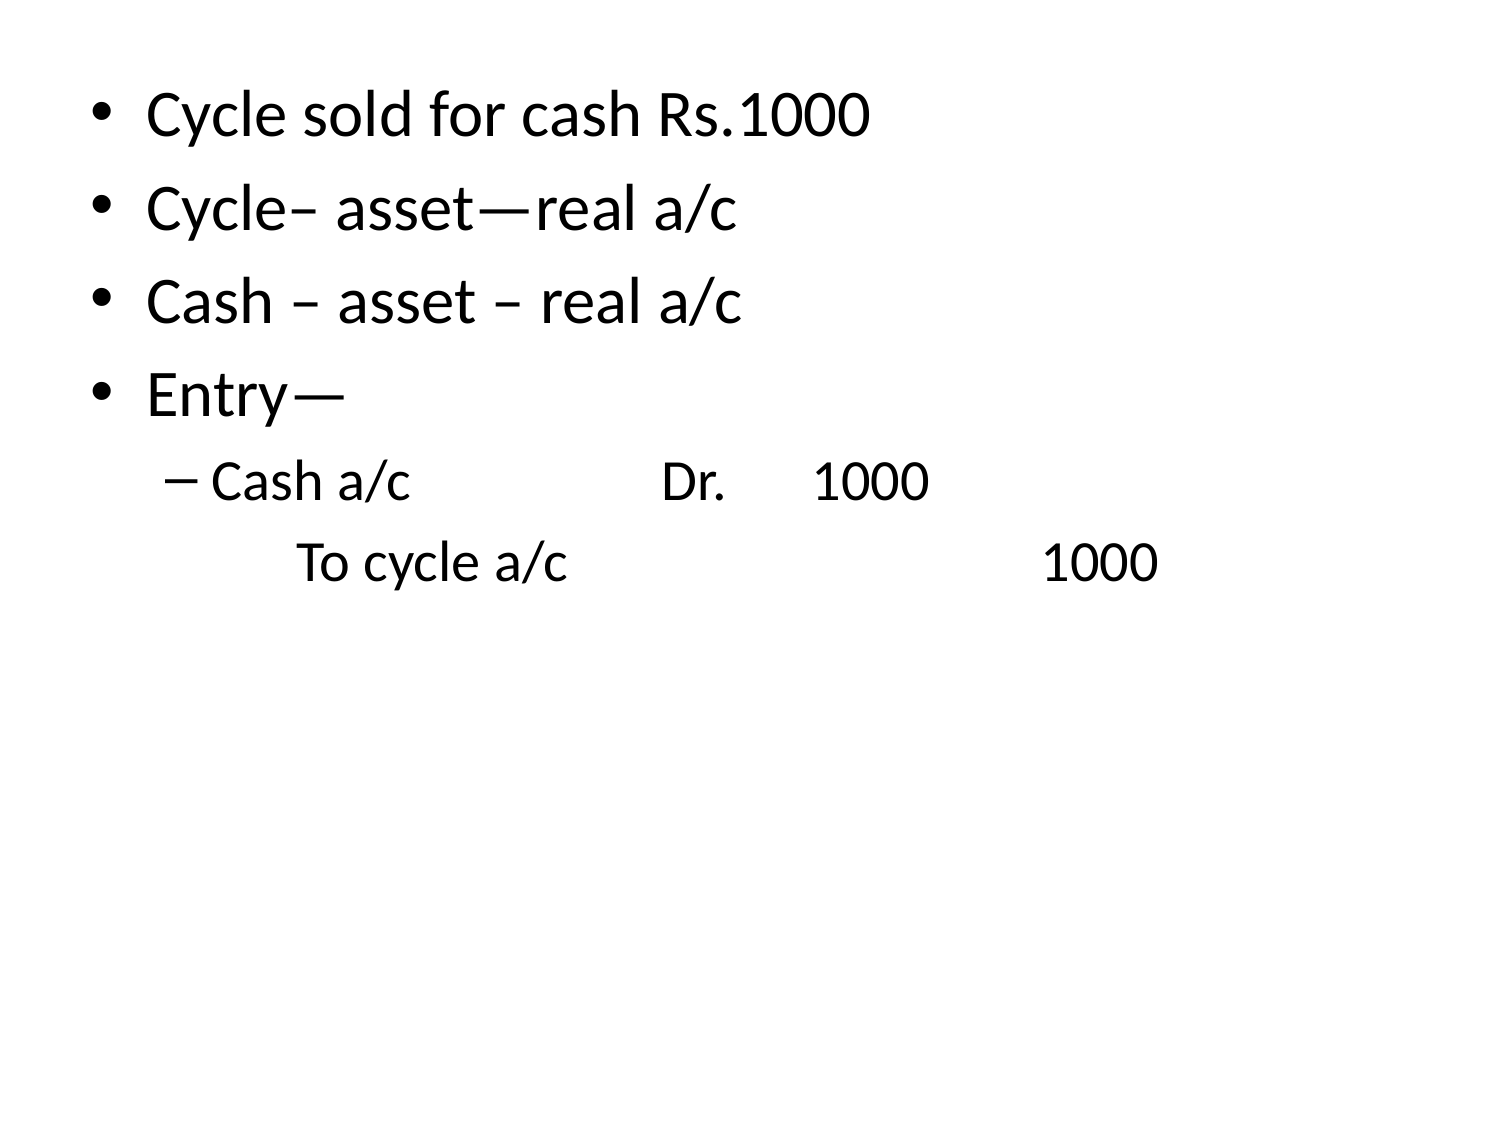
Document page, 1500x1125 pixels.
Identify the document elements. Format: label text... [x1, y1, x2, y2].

list Cycle sold for cash Rs.1000 Cycle– asset—real a/c Cash – asset – real a/c Entry— Cash a/c Dr. 1000 To cycle a/c 1000 [75, 62, 1425, 1005]
